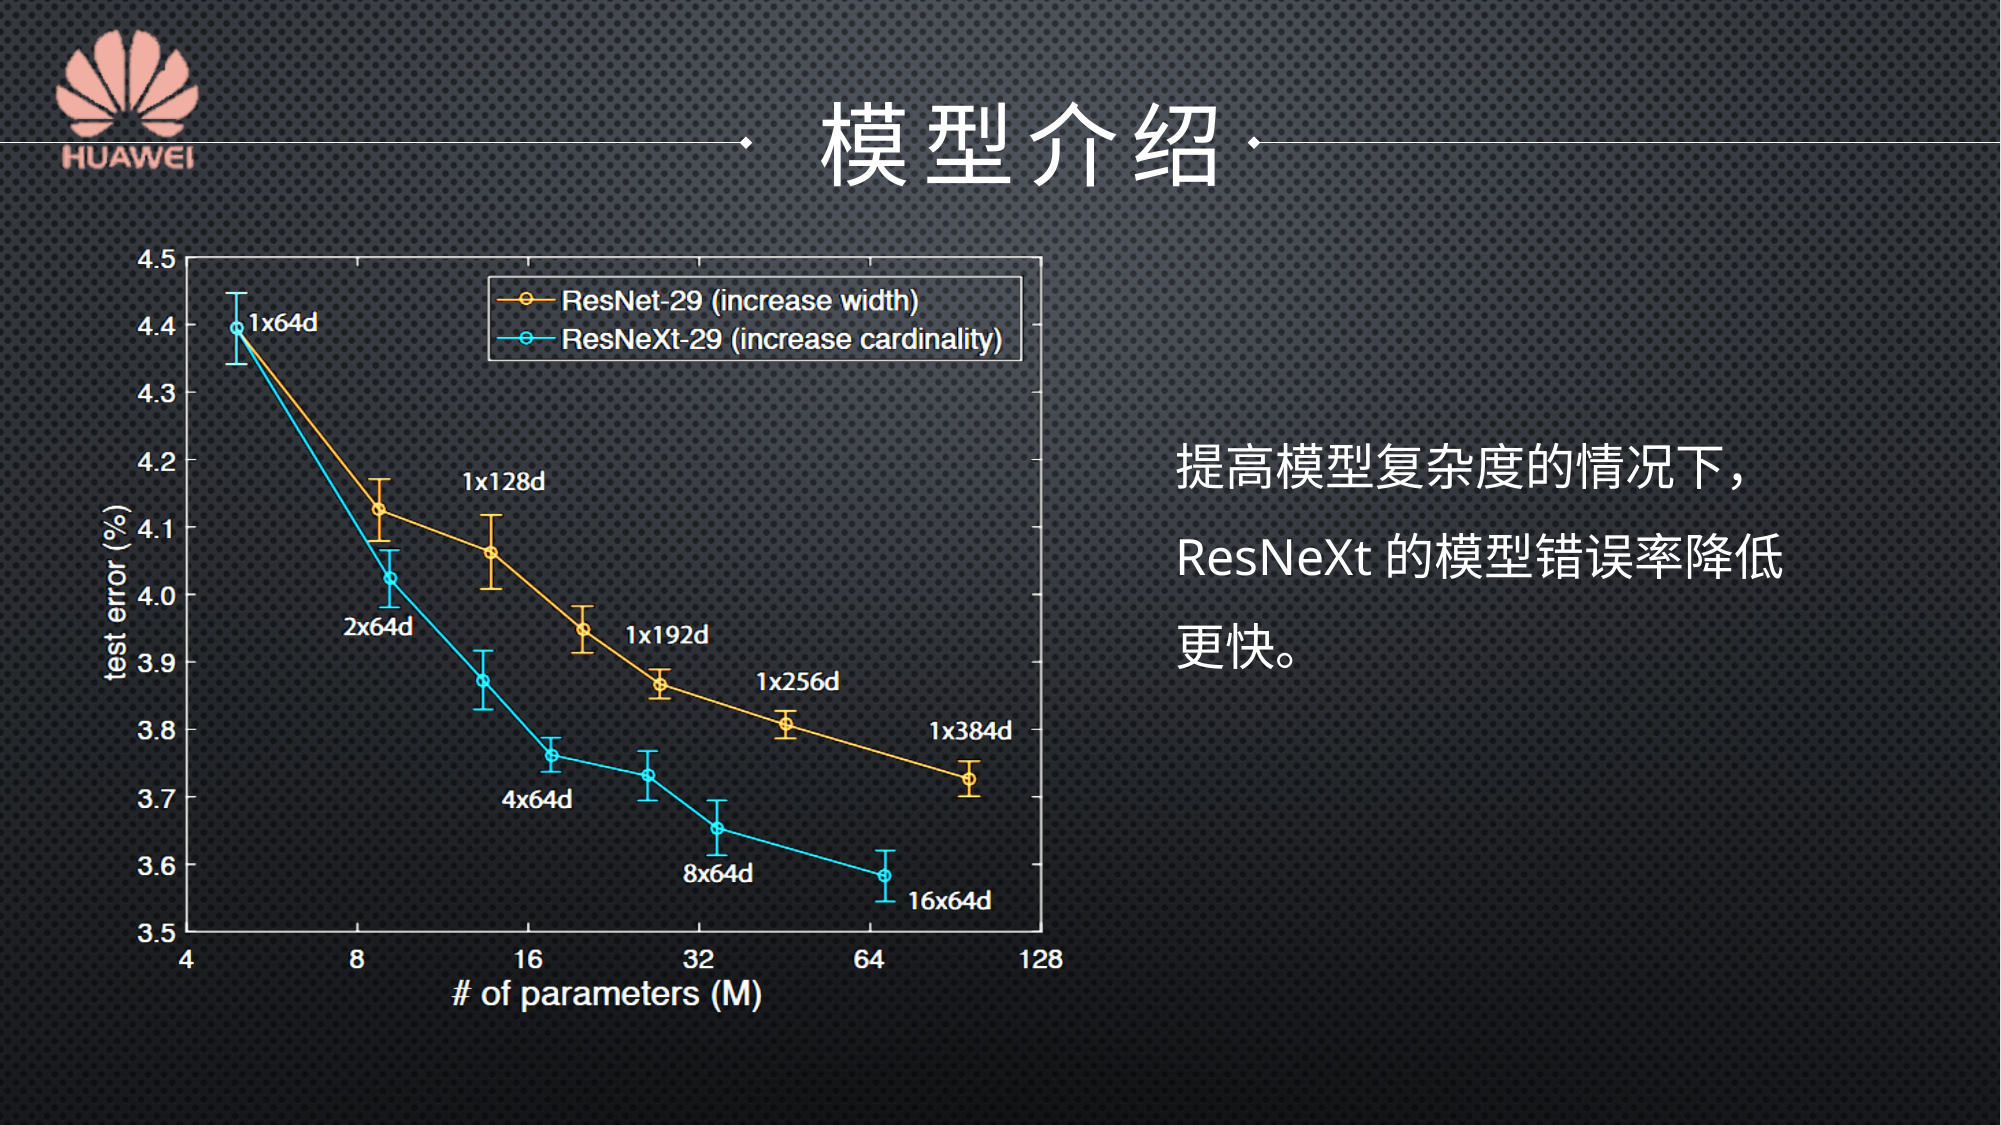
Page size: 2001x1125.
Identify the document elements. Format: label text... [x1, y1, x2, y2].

picture [0, 5, 297, 197]
picture [71, 226, 1084, 1029]
list 模型介绍 [786, 24, 1256, 262]
text_box 提高模型复杂度的情况下，ResNeXt的模型错误率降低更快。 [1160, 398, 1831, 684]
